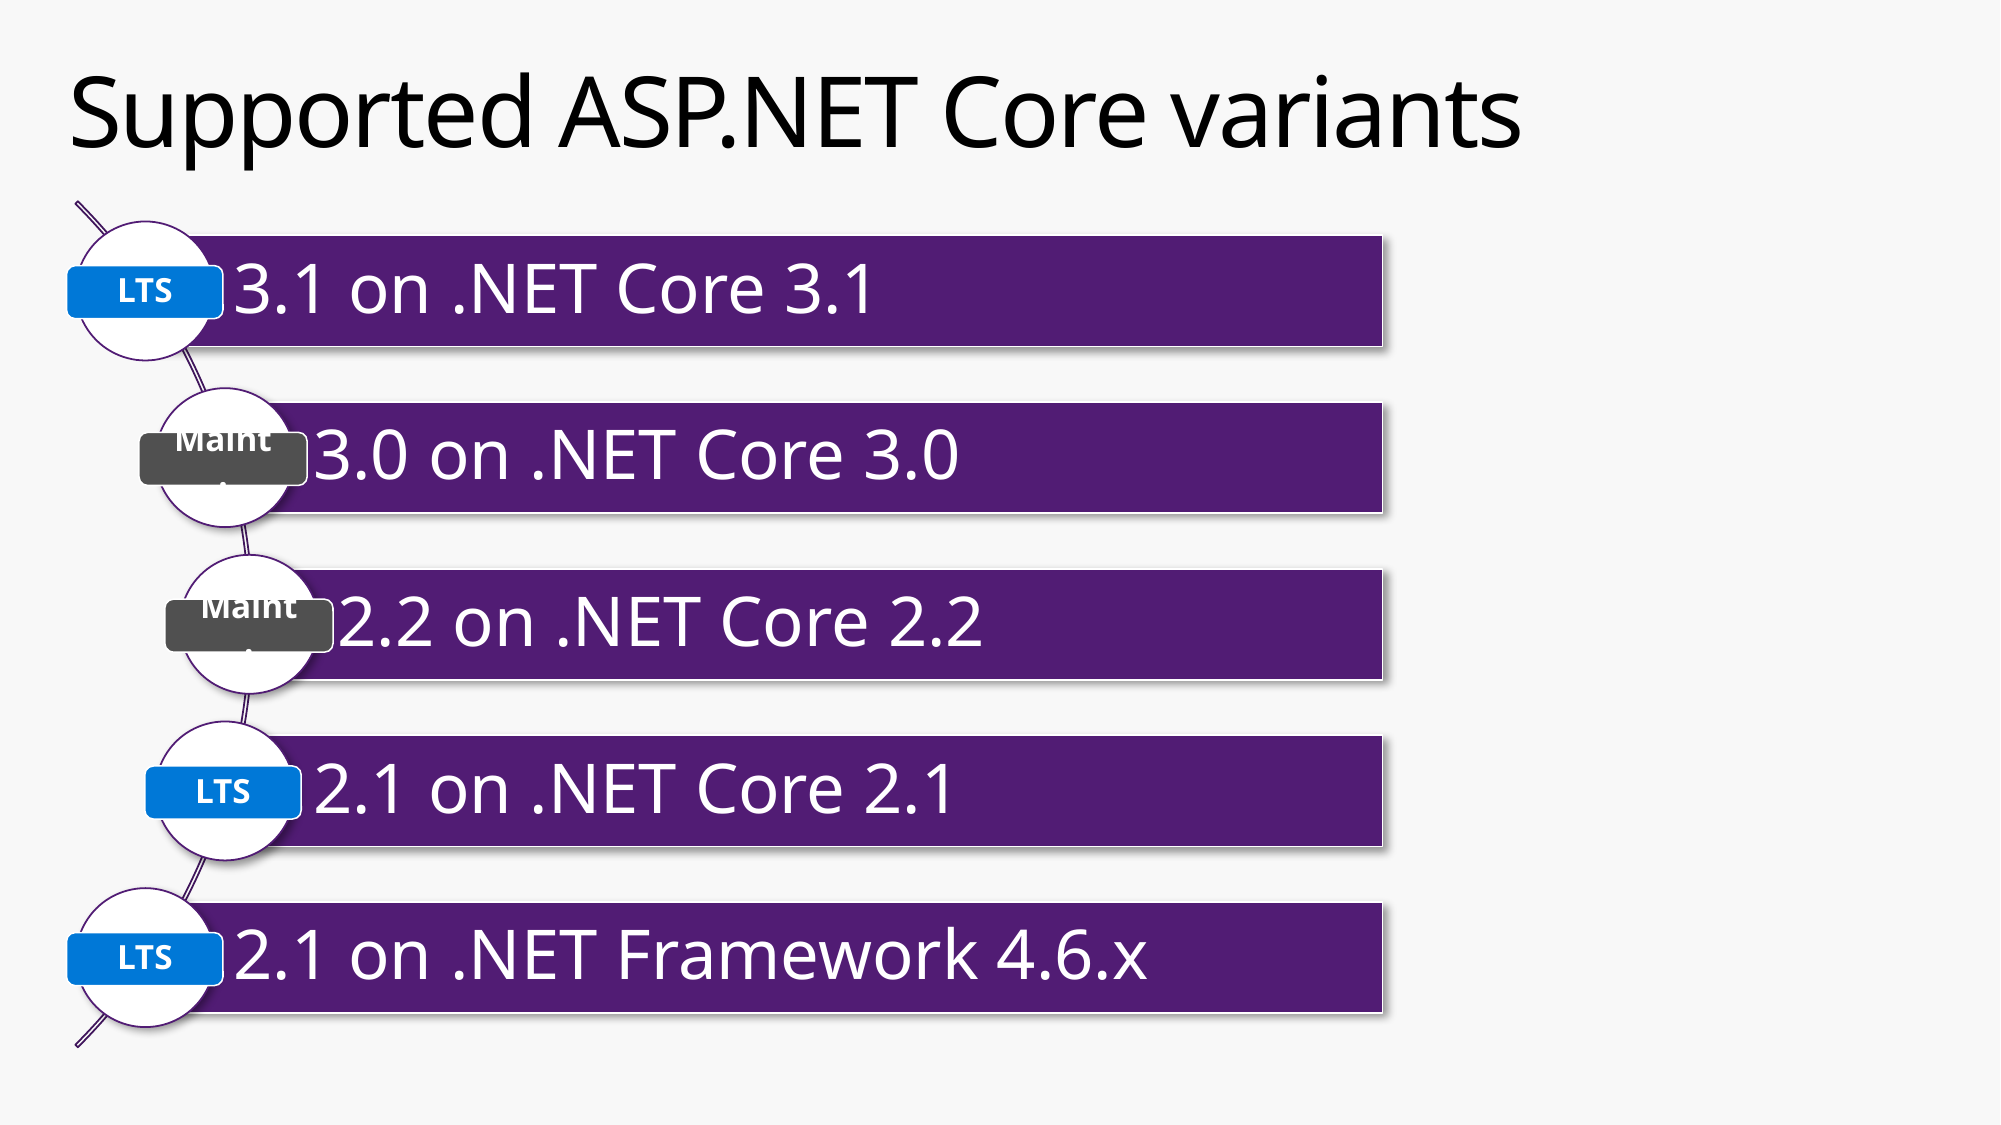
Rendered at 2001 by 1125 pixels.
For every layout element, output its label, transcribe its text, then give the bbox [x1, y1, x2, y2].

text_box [61, 179, 1396, 1069]
title Supported ASP.NET Core variants [44, 47, 1957, 196]
